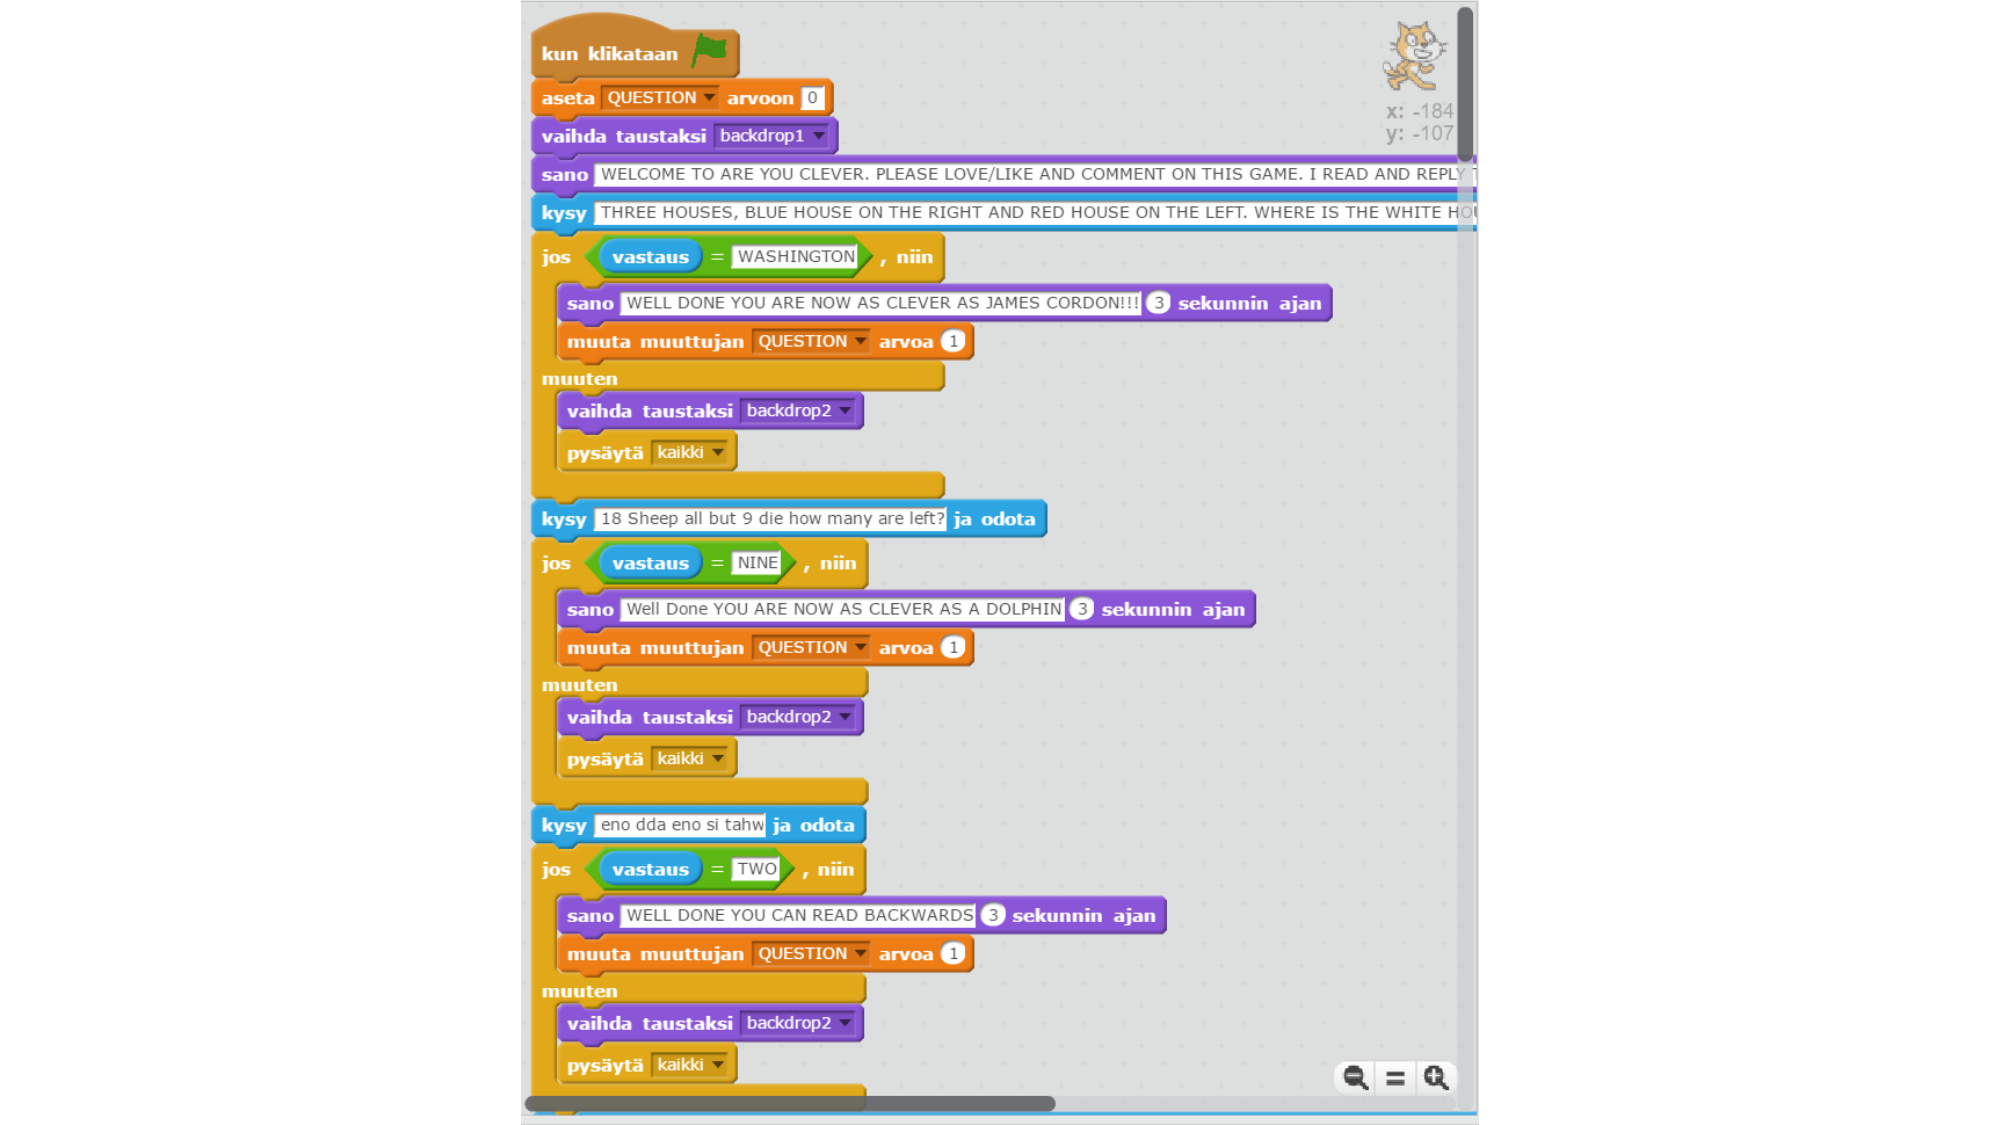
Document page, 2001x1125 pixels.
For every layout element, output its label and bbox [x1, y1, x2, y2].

list [521, 0, 1479, 1125]
